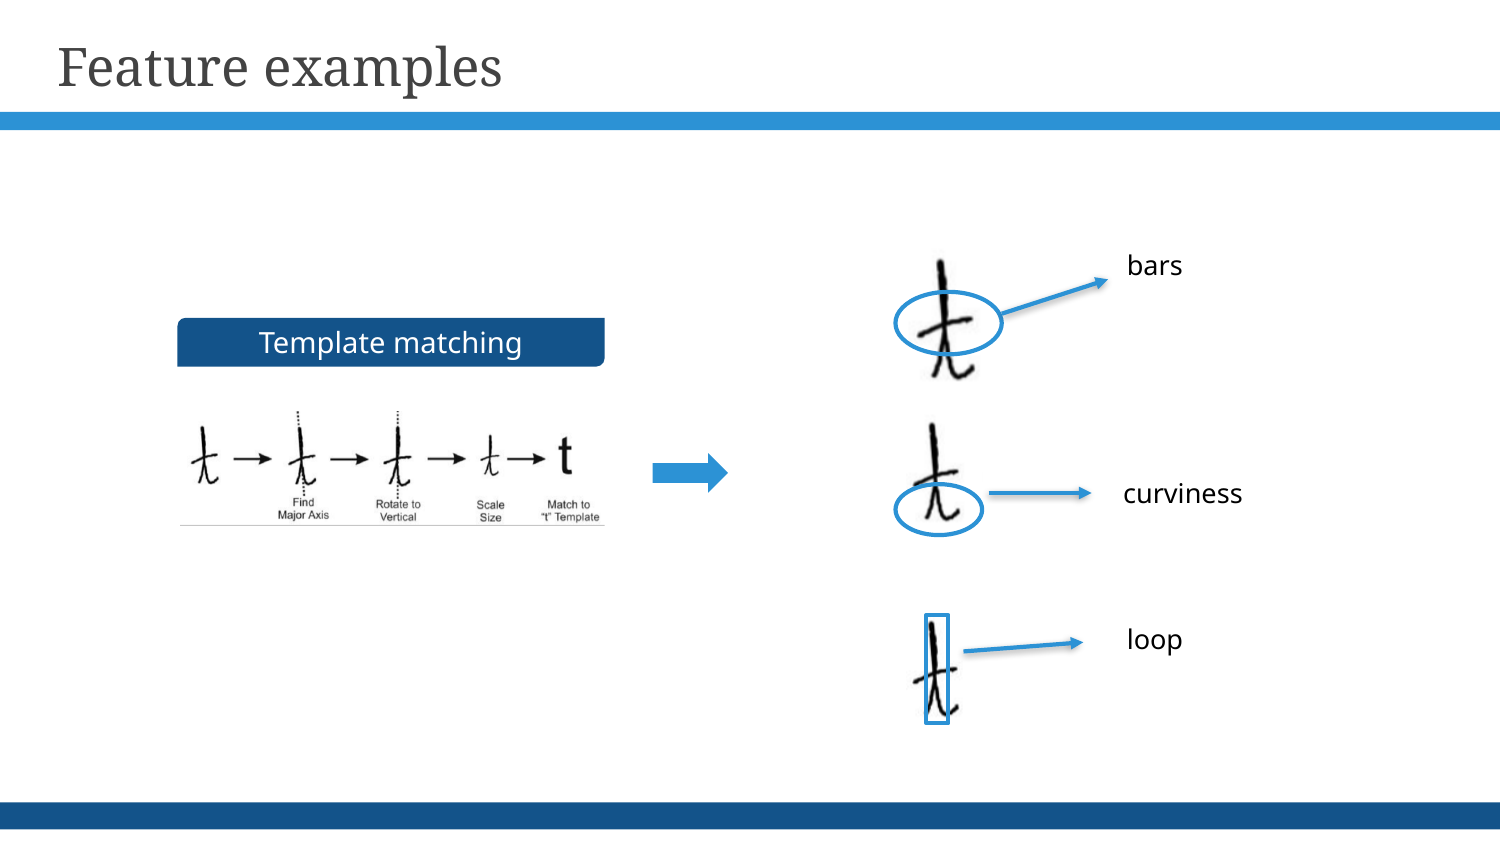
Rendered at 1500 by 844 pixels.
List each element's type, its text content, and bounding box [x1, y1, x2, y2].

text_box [963, 642, 1084, 652]
text_box loop [1111, 615, 1281, 663]
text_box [1001, 279, 1109, 315]
picture [895, 597, 980, 731]
text_box curviness [1108, 469, 1277, 517]
text_box Template matching [177, 317, 605, 367]
title Feature examples [42, 18, 1440, 112]
text_box [652, 453, 728, 493]
text_box bars [1111, 240, 1249, 289]
picture [895, 229, 1002, 536]
picture [177, 411, 605, 527]
